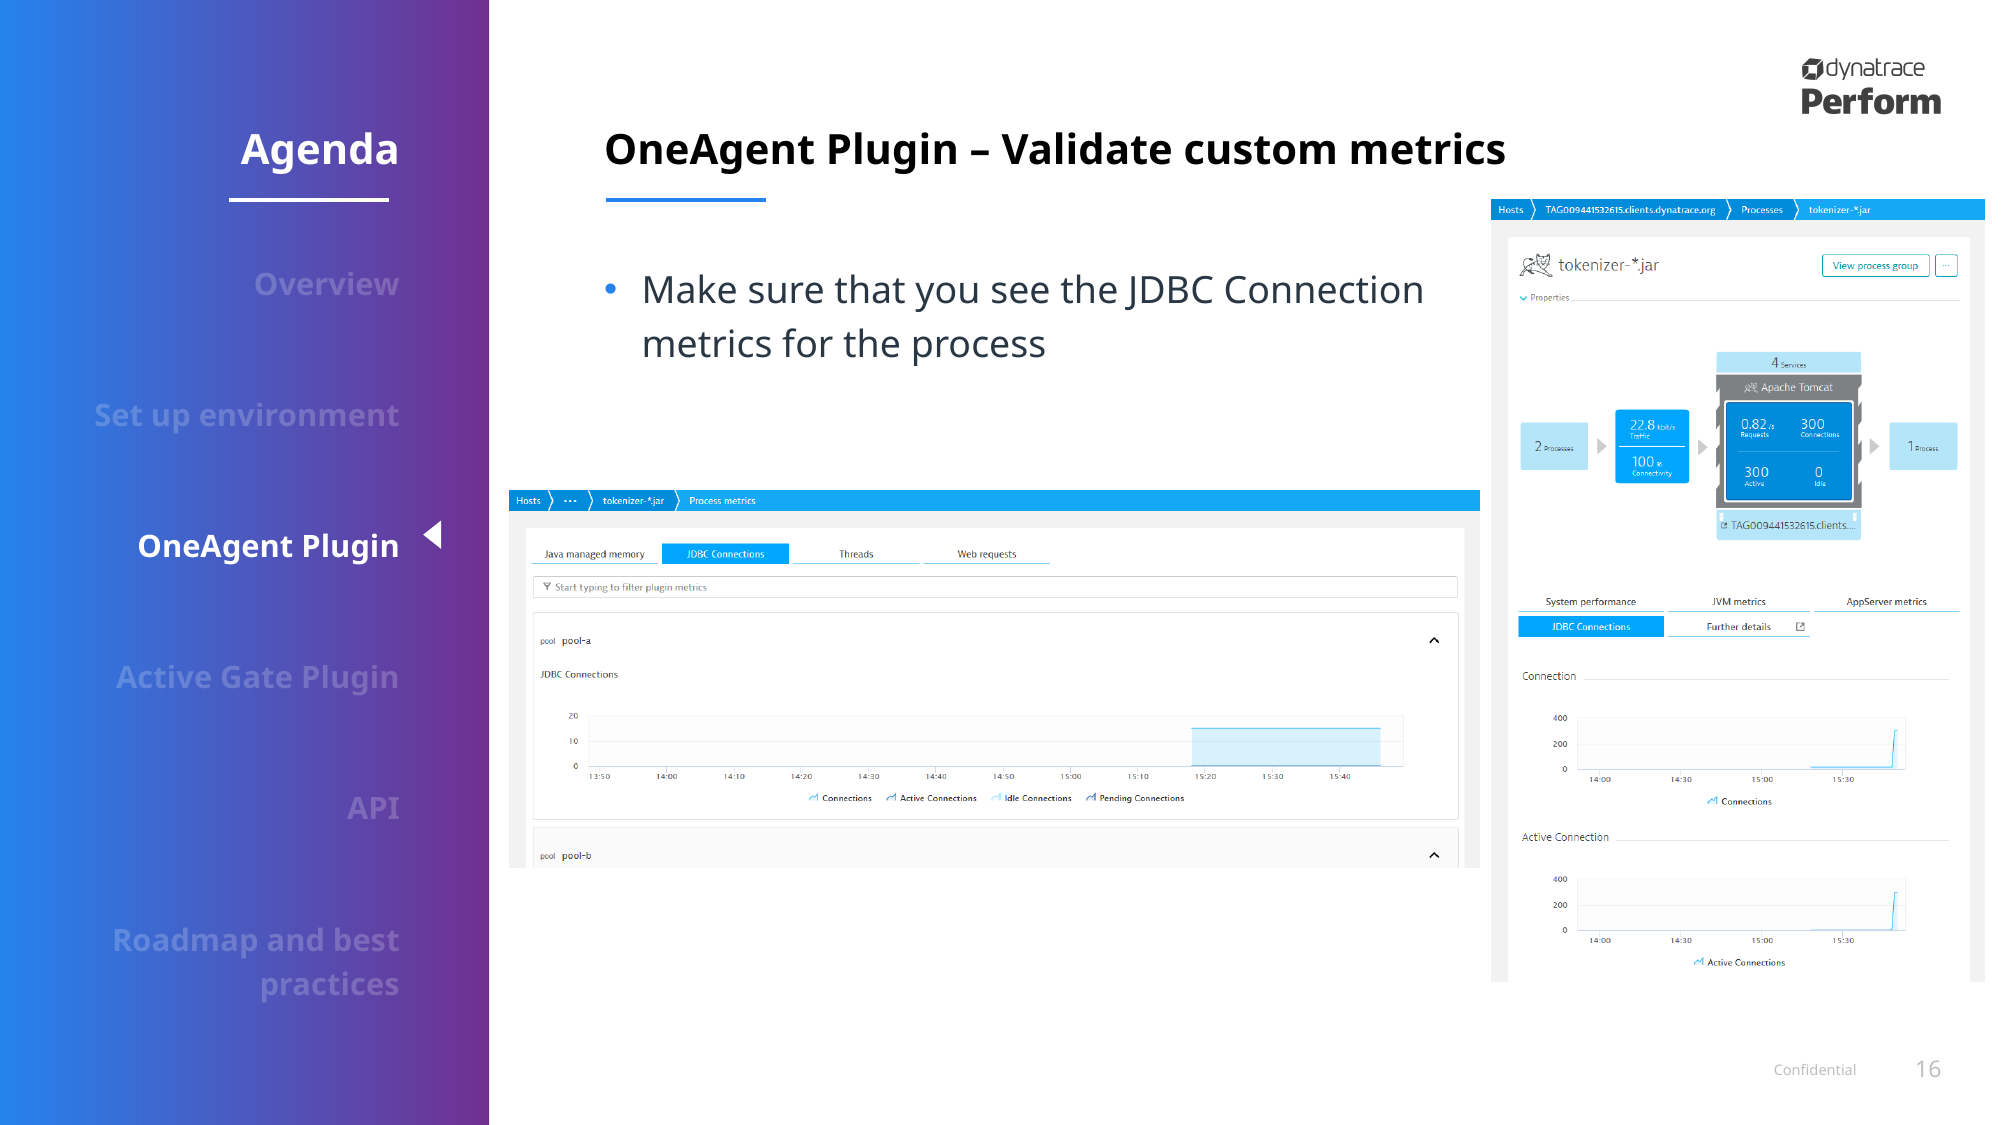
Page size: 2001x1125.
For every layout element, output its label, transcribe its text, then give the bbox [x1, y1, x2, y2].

list Overview Set up environment OneAgent Plugin Active Gate Plugin API Roadmap and best practices [73, 249, 415, 1014]
picture [509, 490, 1480, 868]
picture [1491, 199, 1985, 982]
picture [1797, 51, 1944, 125]
text_box [422, 519, 442, 551]
title OneAgent Plugin – Validate custom metrics [589, 59, 1863, 181]
list Make sure that you see the JDBC Connection metrics for the process [589, 249, 1863, 1052]
list Agenda [73, 59, 415, 181]
